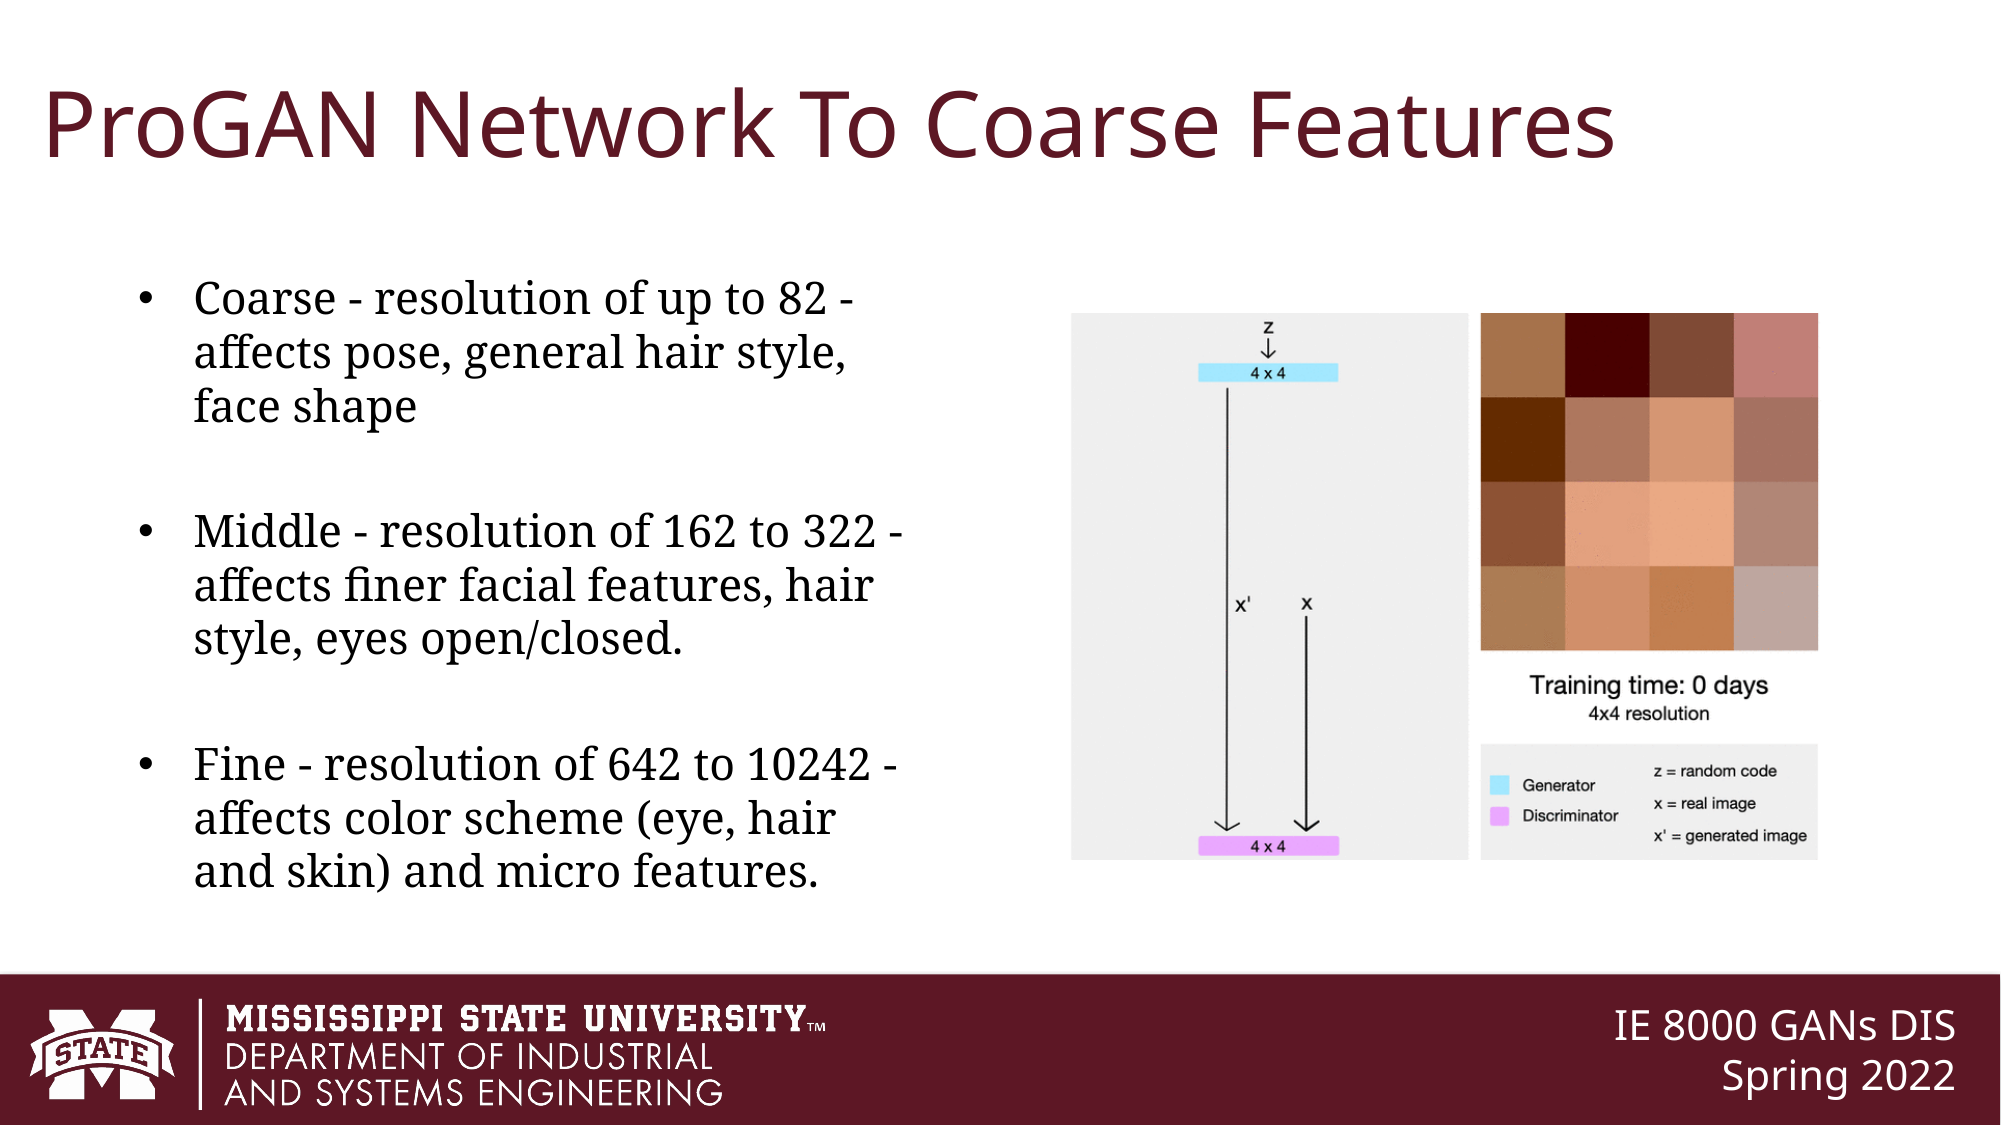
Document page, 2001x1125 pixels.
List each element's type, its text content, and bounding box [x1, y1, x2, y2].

list Coarse - resolution of up to 82 - affects pose, general hair style, face shape Middle - resolution of 162 to 322 - affects finer facial features, hair style, eyes open/closed. Fine - resolution of 642 to 10242 - affects color scheme (eye, hair and skin) and micro features. [123, 262, 939, 911]
title ProGAN Network To Coarse Features [26, 27, 1804, 215]
picture [963, 313, 1926, 860]
picture [0, 974, 847, 1125]
